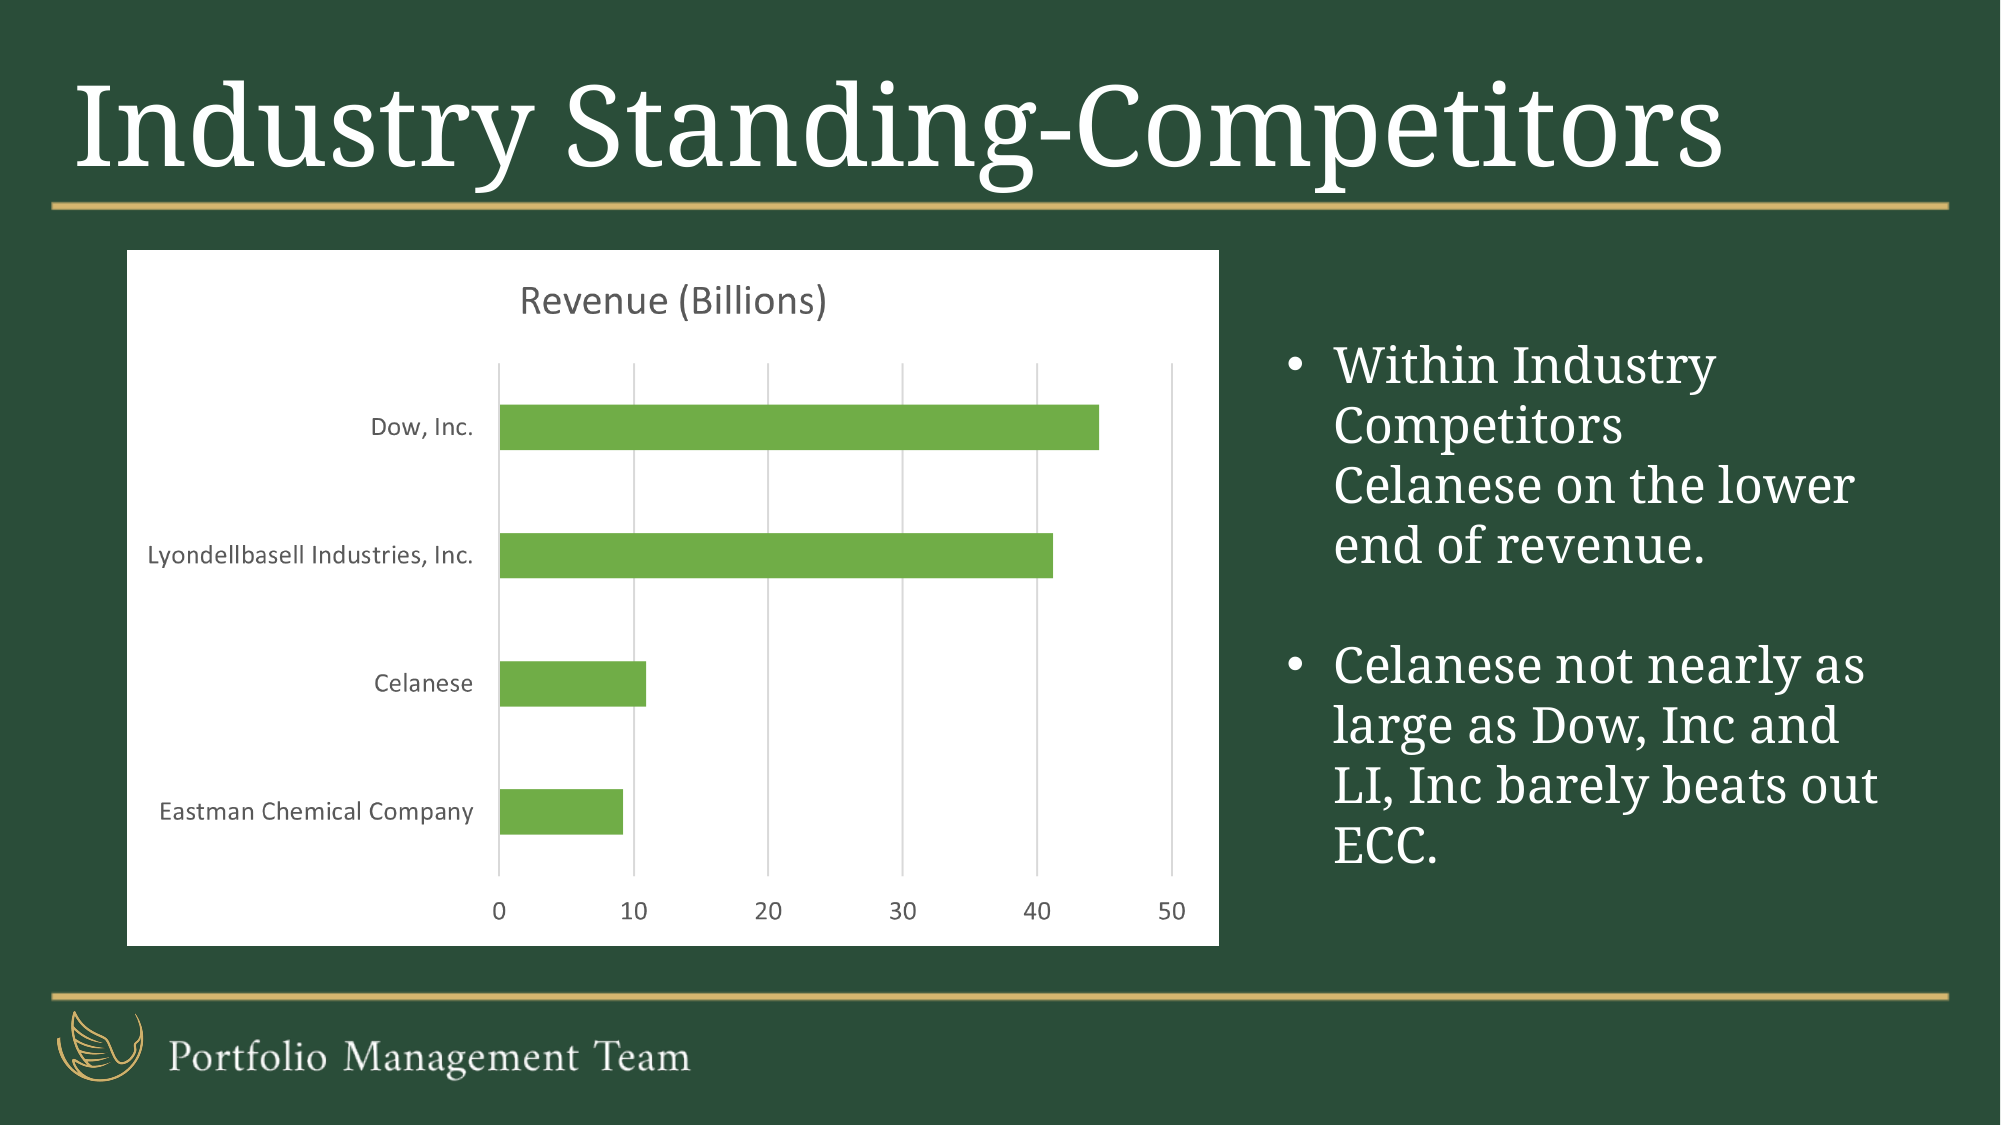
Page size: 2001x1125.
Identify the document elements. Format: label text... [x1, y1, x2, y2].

text_box Industry Standing-Competitors [58, 46, 1748, 197]
text_box Within Industry Competitors Celanese on the lower end of revenue. Celanese not nearly as large as Dow, Inc and LI, Inc barely beats out ECC. [1271, 325, 1925, 941]
picture [0, 0, 2001, 1125]
